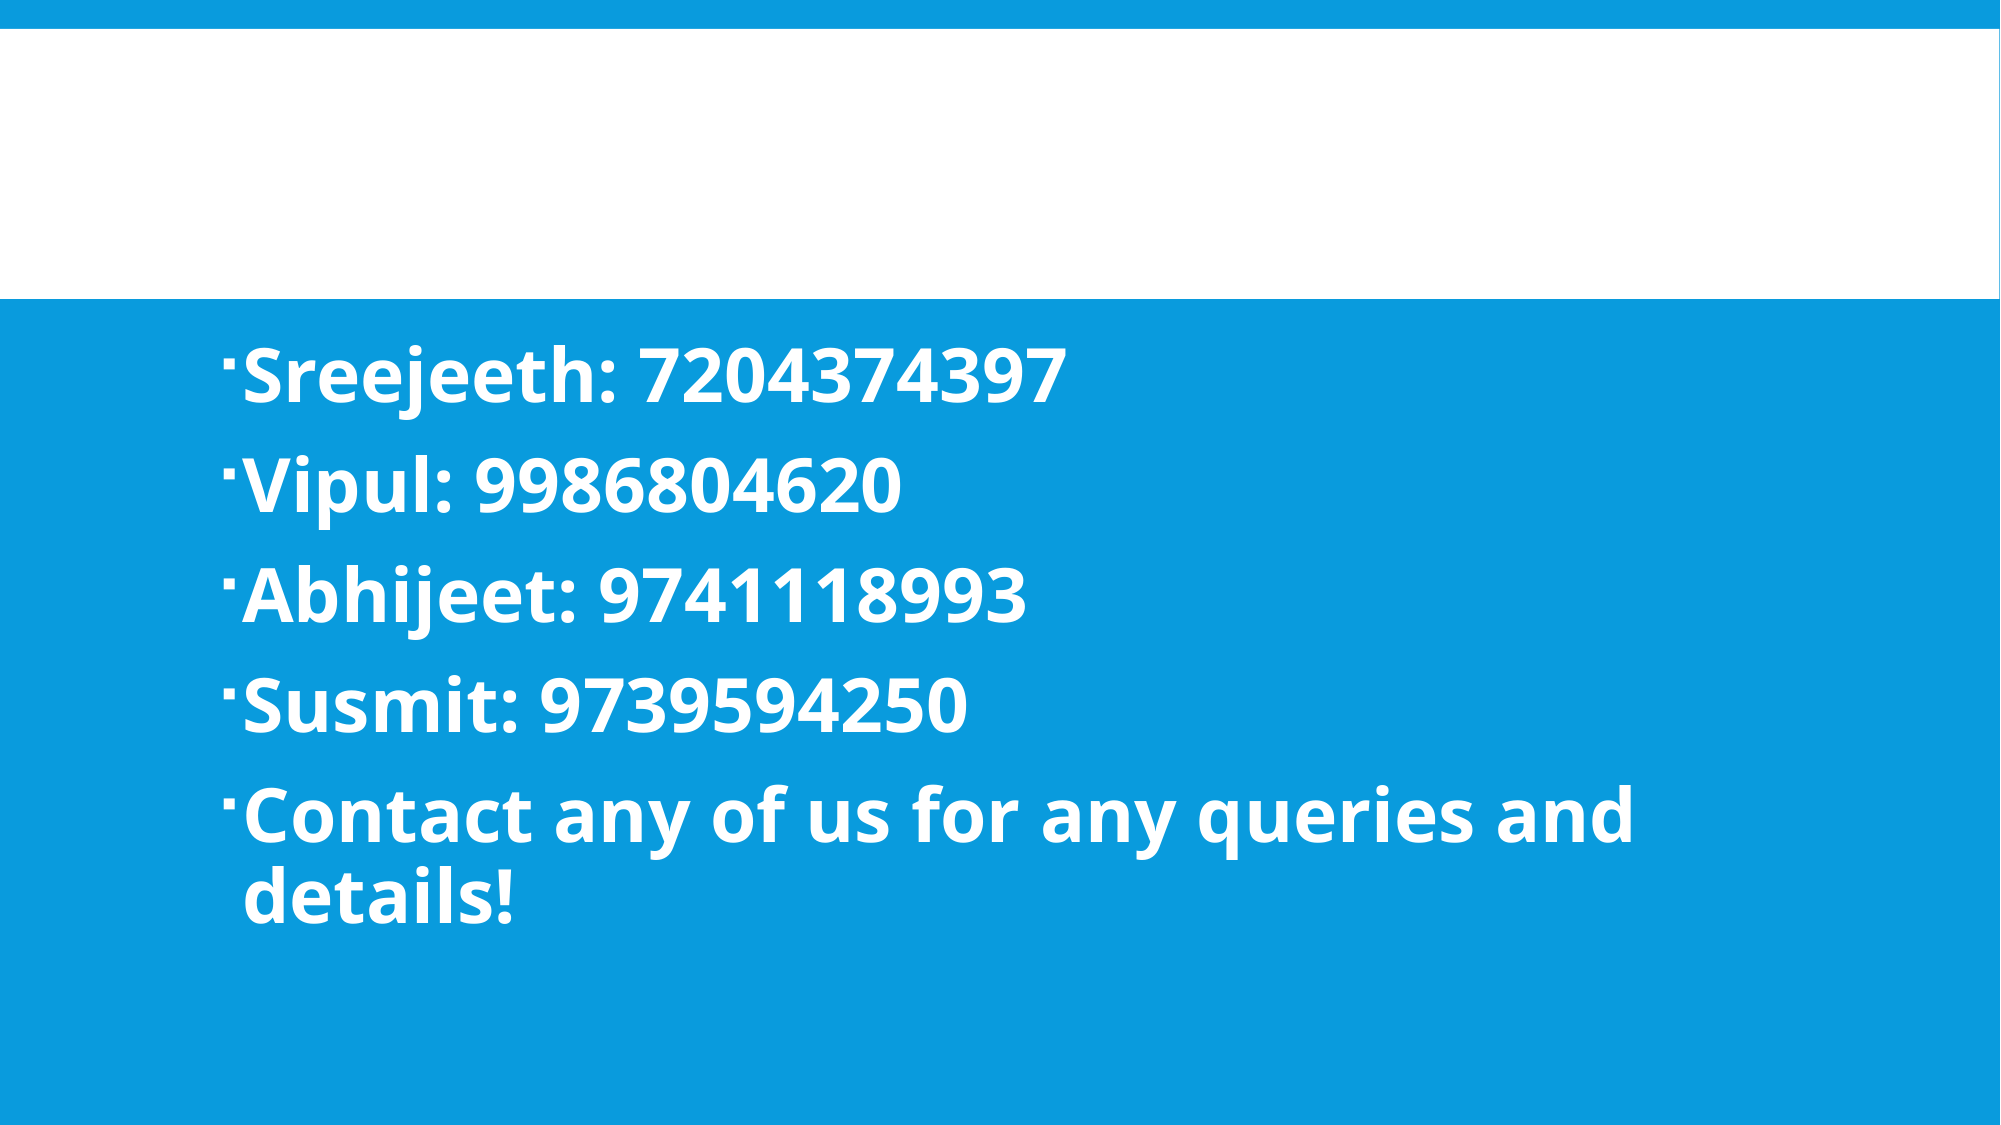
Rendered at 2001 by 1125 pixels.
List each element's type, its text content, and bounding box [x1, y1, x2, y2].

list Sreejeeth: 7204374397 Vipul: 9986804620 Abhijeet: 9741118993 Susmit: 9739594250 Contact any of us for any queries and details! [197, 329, 1803, 1020]
